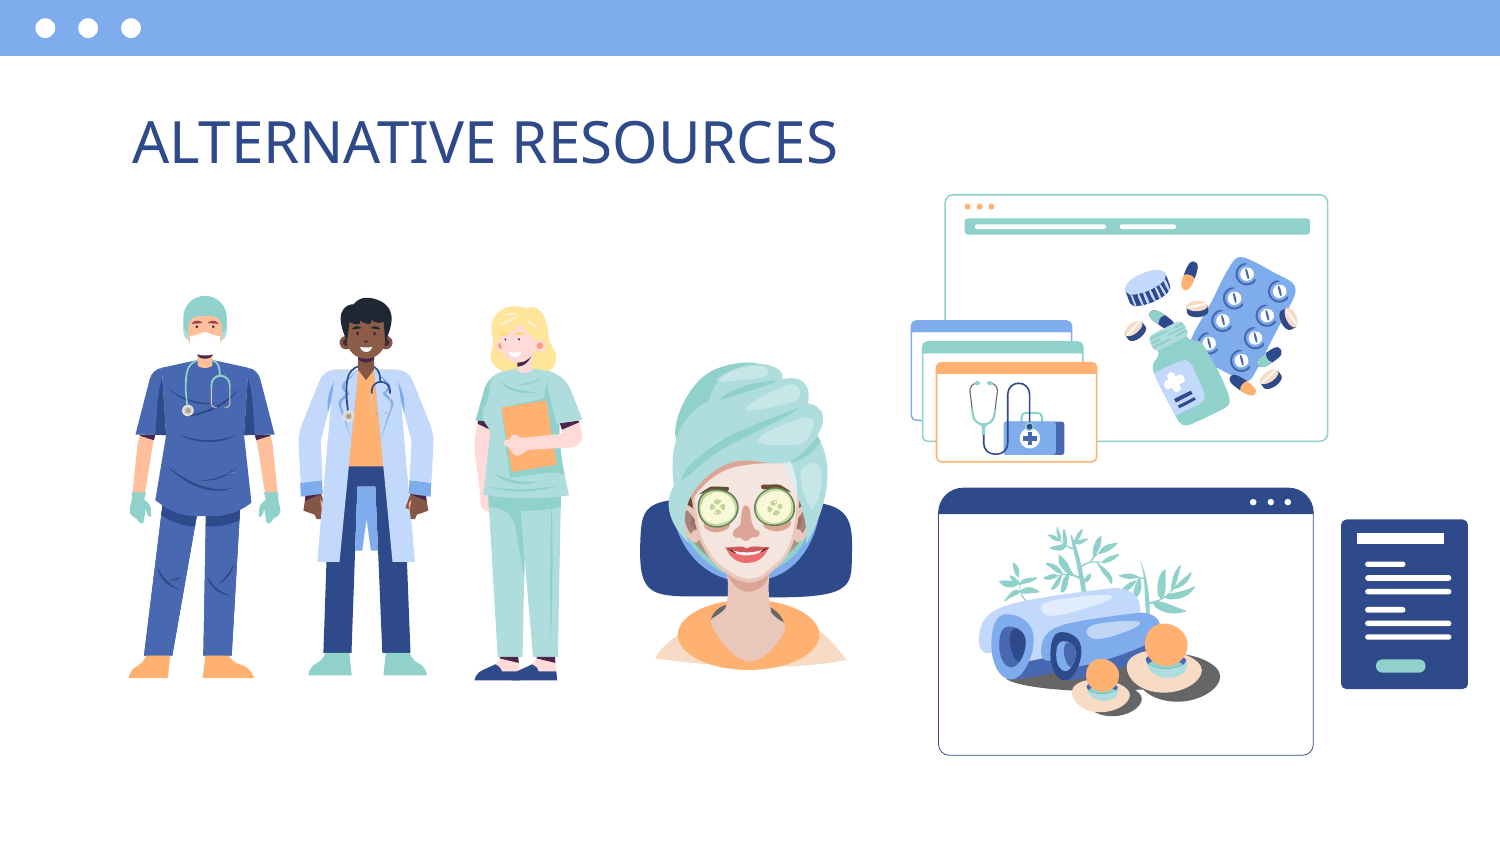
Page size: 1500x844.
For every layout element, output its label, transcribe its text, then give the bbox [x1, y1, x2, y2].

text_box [128, 295, 282, 679]
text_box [298, 297, 435, 676]
text_box [1267, 498, 1274, 506]
text_box [938, 488, 1314, 515]
text_box [1284, 498, 1292, 506]
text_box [911, 194, 1328, 442]
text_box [638, 362, 857, 671]
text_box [1340, 519, 1469, 690]
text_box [968, 380, 1065, 456]
text_box [1250, 498, 1257, 506]
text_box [473, 305, 585, 681]
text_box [936, 362, 1097, 463]
text_box [938, 515, 1314, 756]
title ALTERNATIVE RESOURCES [117, 90, 1383, 167]
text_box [1123, 256, 1299, 427]
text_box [977, 526, 1221, 717]
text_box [922, 341, 1084, 442]
